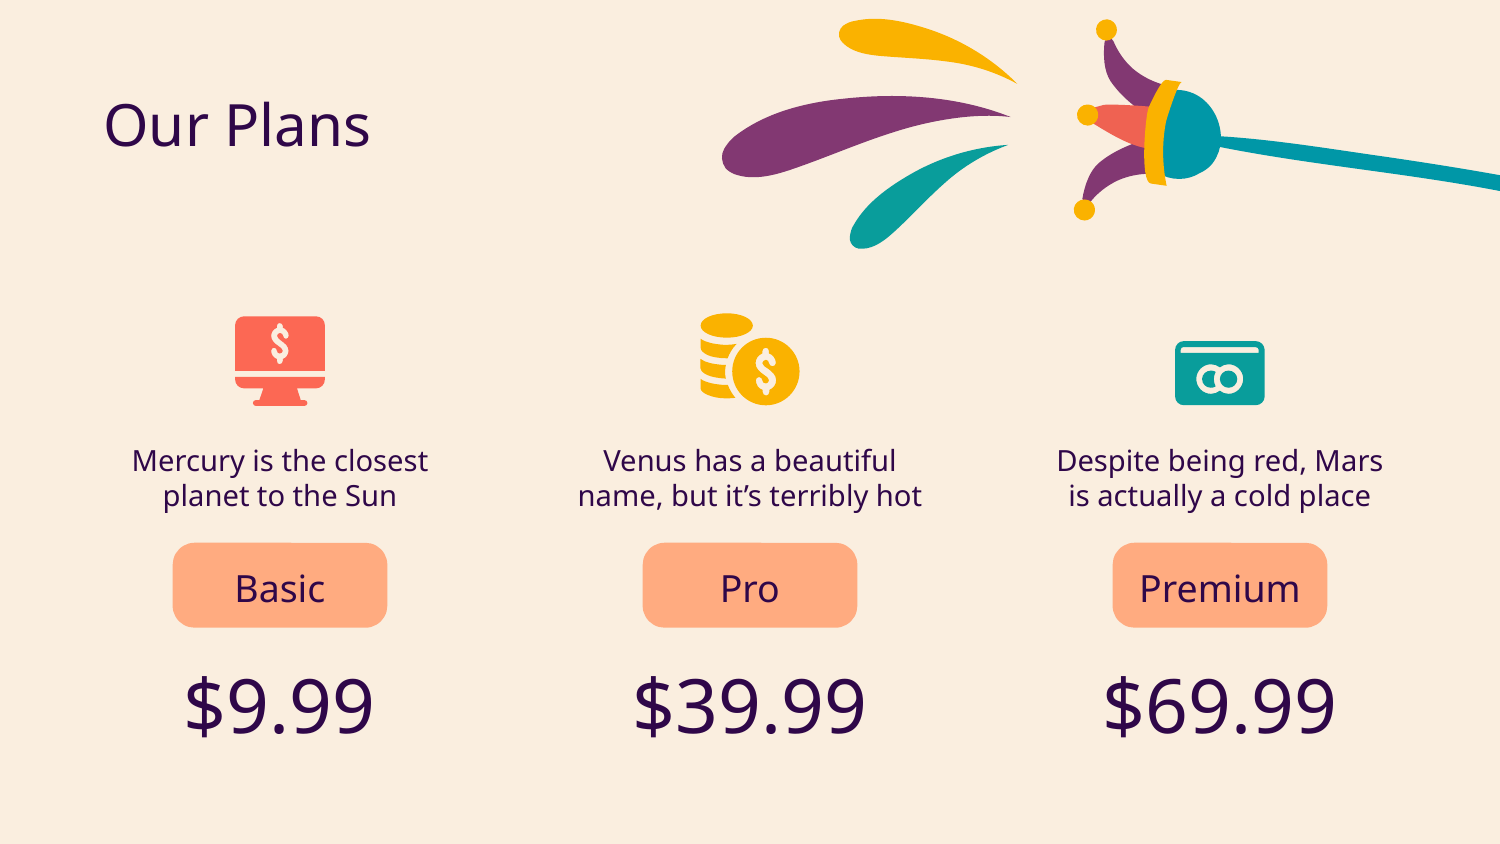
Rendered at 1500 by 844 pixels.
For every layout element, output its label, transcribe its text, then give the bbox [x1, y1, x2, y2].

subtitle Basic [126, 550, 434, 609]
subtitle Premium [1066, 550, 1374, 609]
text_box [1118, 542, 1322, 550]
text_box [1112, 609, 1327, 628]
title $69.99 [1061, 643, 1379, 765]
text_box [648, 542, 852, 550]
subtitle Pro [596, 550, 904, 609]
text_box [642, 609, 857, 628]
text_box [172, 609, 387, 628]
title $9.99 [121, 643, 439, 765]
subtitle Mercury is the closest planet to the Sun [86, 427, 474, 529]
text_box [178, 542, 382, 550]
subtitle Venus has a beautiful name, but it’s terribly hot [556, 427, 944, 529]
title $39.99 [591, 643, 909, 765]
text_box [234, 316, 326, 407]
title Our Plans [88, 72, 520, 167]
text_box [1174, 340, 1265, 406]
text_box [700, 313, 800, 406]
subtitle Despite being red, Mars is actually a cold place [1026, 427, 1414, 529]
